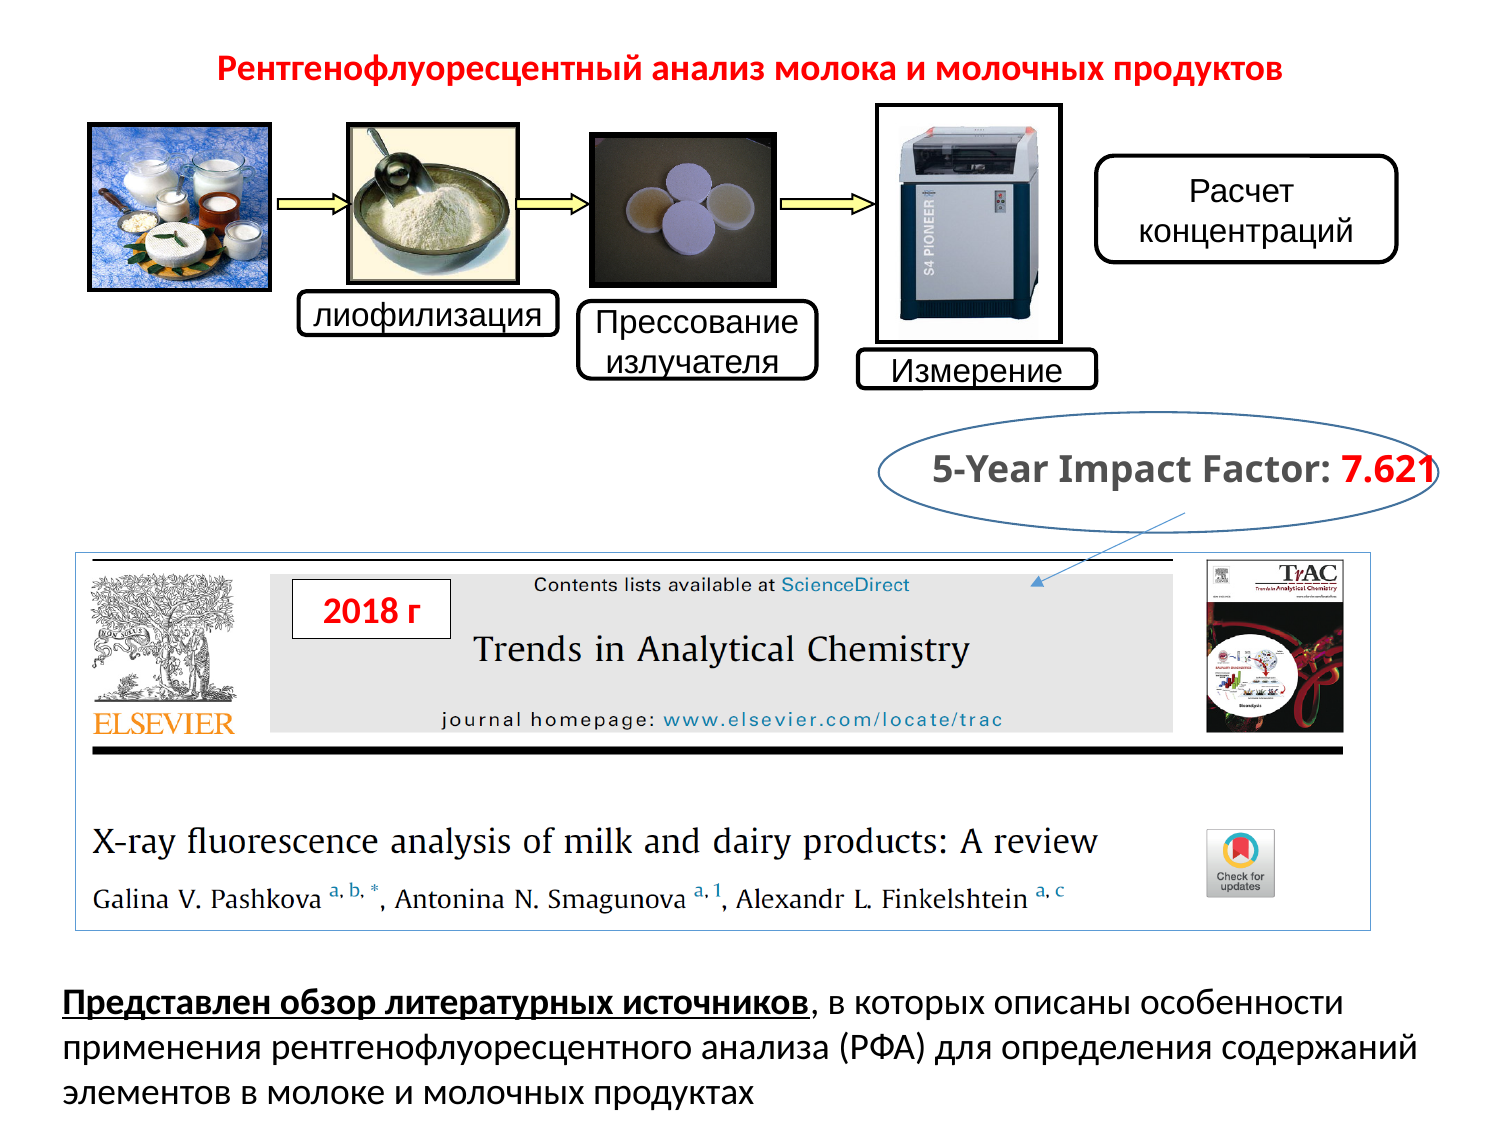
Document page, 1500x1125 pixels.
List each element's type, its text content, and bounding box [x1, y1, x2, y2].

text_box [1030, 512, 1185, 587]
text_box Рентгенофлуоресцентный анализ молока и молочных продуктов [202, 35, 1305, 95]
text_box Представлен обзор литературных источников, в которых описаны особенности применения рентгенофлуоресцентного анализа (РФА) для определения содержаний элементов в молоке и молочных продуктах [47, 969, 1500, 1120]
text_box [91, 107, 1397, 389]
picture [75, 552, 1371, 931]
text_box [928, 411, 1389, 437]
text_box [877, 440, 1415, 534]
text_box 5-Year Impact Factor: 7.621 [917, 437, 1453, 498]
